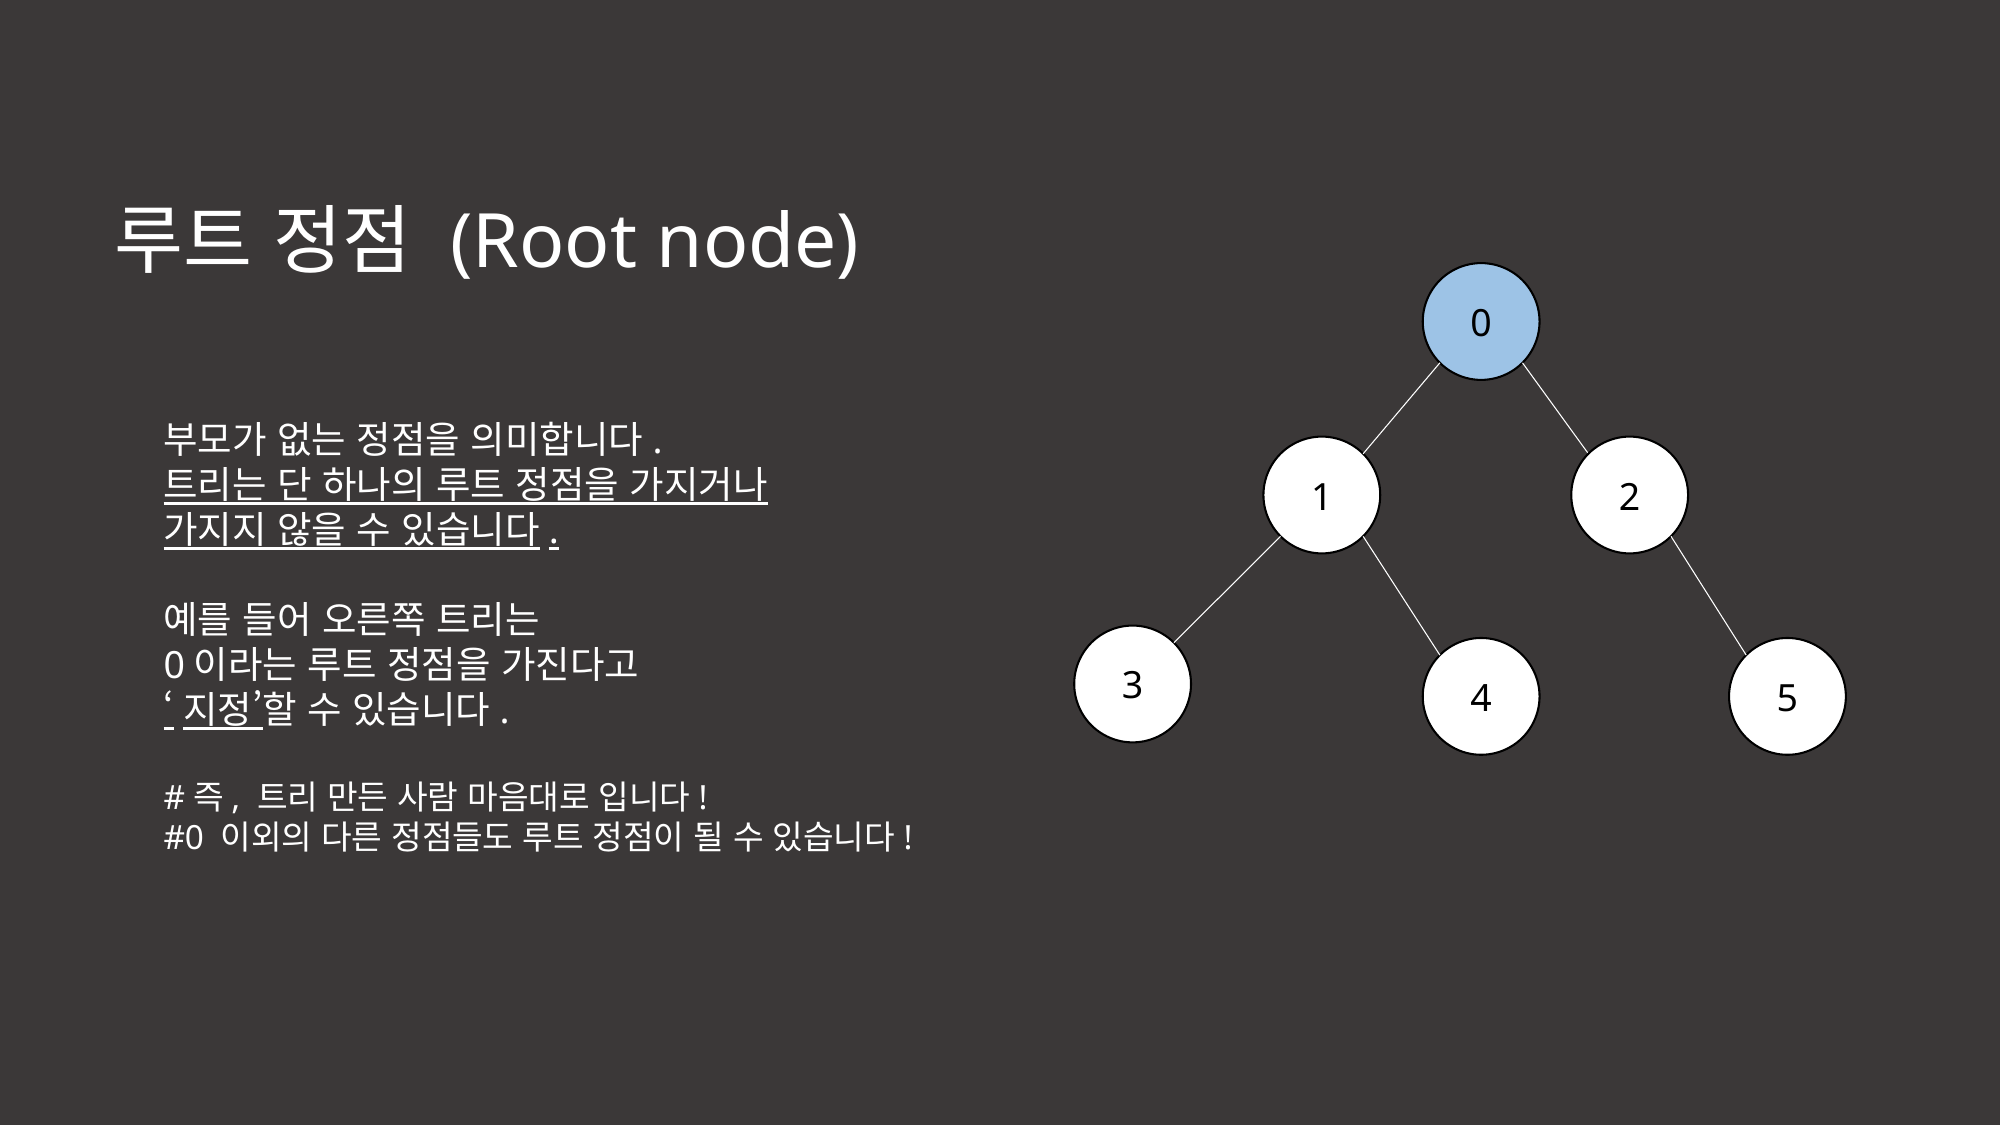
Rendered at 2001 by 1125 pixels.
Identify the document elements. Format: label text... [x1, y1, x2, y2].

text_box 2 [1570, 435, 1690, 555]
text_box 1 [1262, 435, 1382, 555]
text_box 0 [1421, 262, 1541, 381]
text_box 4 [1421, 636, 1541, 756]
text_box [1363, 536, 1440, 656]
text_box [1671, 536, 1747, 656]
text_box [1363, 362, 1440, 454]
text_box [1173, 536, 1281, 643]
text_box 부모가 없는 정점을 의미합니다. 트리는 단 하나의 루트 정점을 가지거나 가지지 않을 수 있습니다. 예를 들어 오른쪽 트리는 0이라는 루트 정점을 가진다고 ‘지정’할 수 있습니다. #즉, 트리 만든 사람 마음대로 입니다! #0 이외의 다른 정점들도 루트 정점이 될 수 있습니다! [148, 409, 928, 864]
text_box 루트 정점 (Root node) [99, 185, 875, 291]
text_box 3 [1073, 624, 1193, 744]
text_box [1522, 362, 1589, 454]
text_box 5 [1728, 636, 1847, 756]
